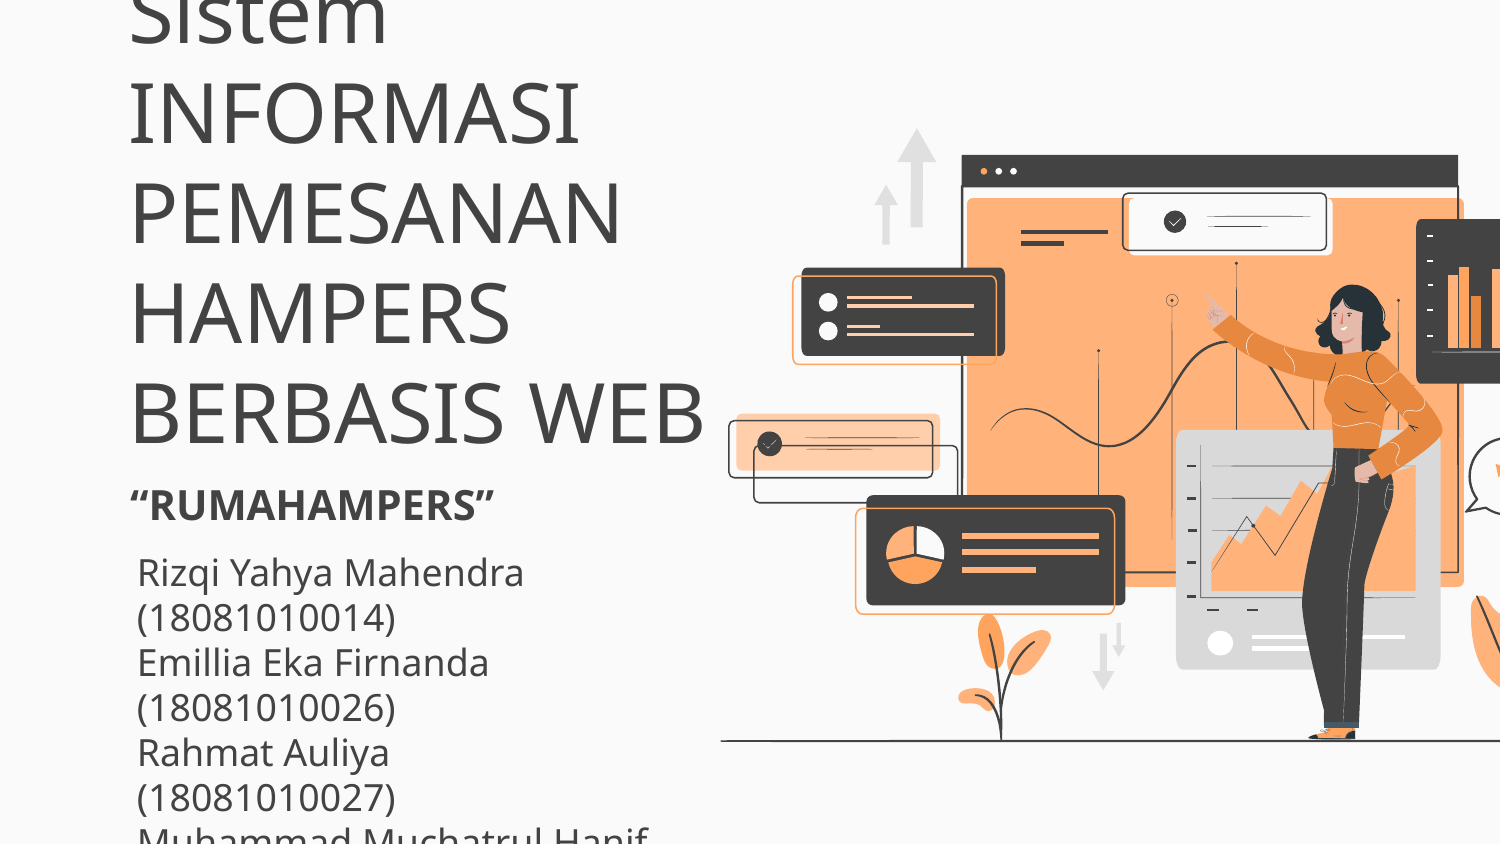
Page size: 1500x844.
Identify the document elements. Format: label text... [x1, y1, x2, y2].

subtitle “RUMAHAMPERS” [115, 476, 661, 517]
text_box [1175, 581, 1193, 670]
text_box [874, 184, 898, 245]
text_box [1198, 284, 1449, 740]
text_box Rizqi Yahya Mahendra (18081010014) Emillia Eka Firnanda (18081010026) Rahmat Auliya (18081010027) Muhammad Muchatrul Hanif (18081010060) [121, 533, 846, 790]
text_box [1130, 581, 1175, 587]
text_box [1453, 575, 1464, 587]
text_box [855, 508, 953, 615]
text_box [957, 614, 1053, 742]
text_box [897, 128, 937, 228]
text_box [1091, 622, 1126, 691]
text_box [753, 445, 956, 503]
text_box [961, 154, 1459, 573]
title PERANCANGAN Sistem INFORMASI PEMESANAN HAMPERS BERBASIS WEB [113, 78, 810, 476]
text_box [1162, 210, 1312, 234]
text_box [792, 267, 1006, 365]
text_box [1415, 218, 1500, 384]
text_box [866, 494, 1126, 606]
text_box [728, 413, 941, 478]
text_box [1470, 524, 1500, 744]
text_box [1465, 437, 1500, 516]
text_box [1186, 444, 1193, 656]
